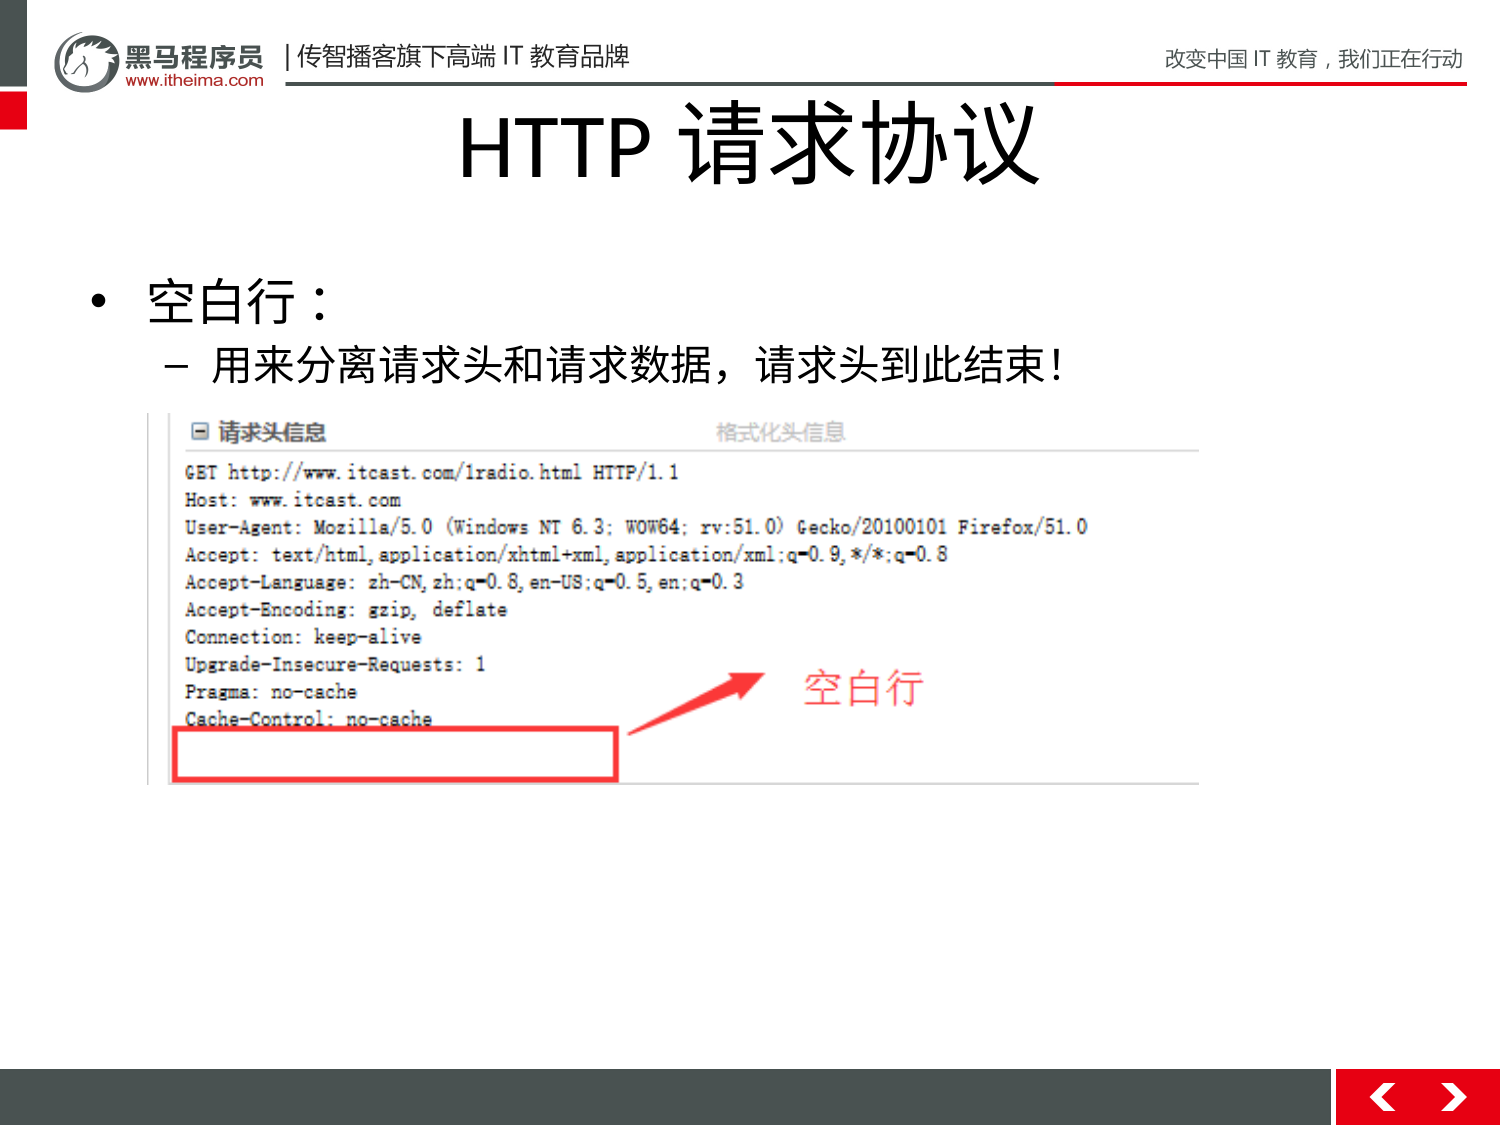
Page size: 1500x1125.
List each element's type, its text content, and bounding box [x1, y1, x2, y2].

list 空白行 ： 用来分离请求头和请求数据，请求头到此结束！ [75, 262, 1425, 1005]
title HTTP请求协议 [75, 78, 1425, 262]
picture [0, 0, 1500, 1125]
